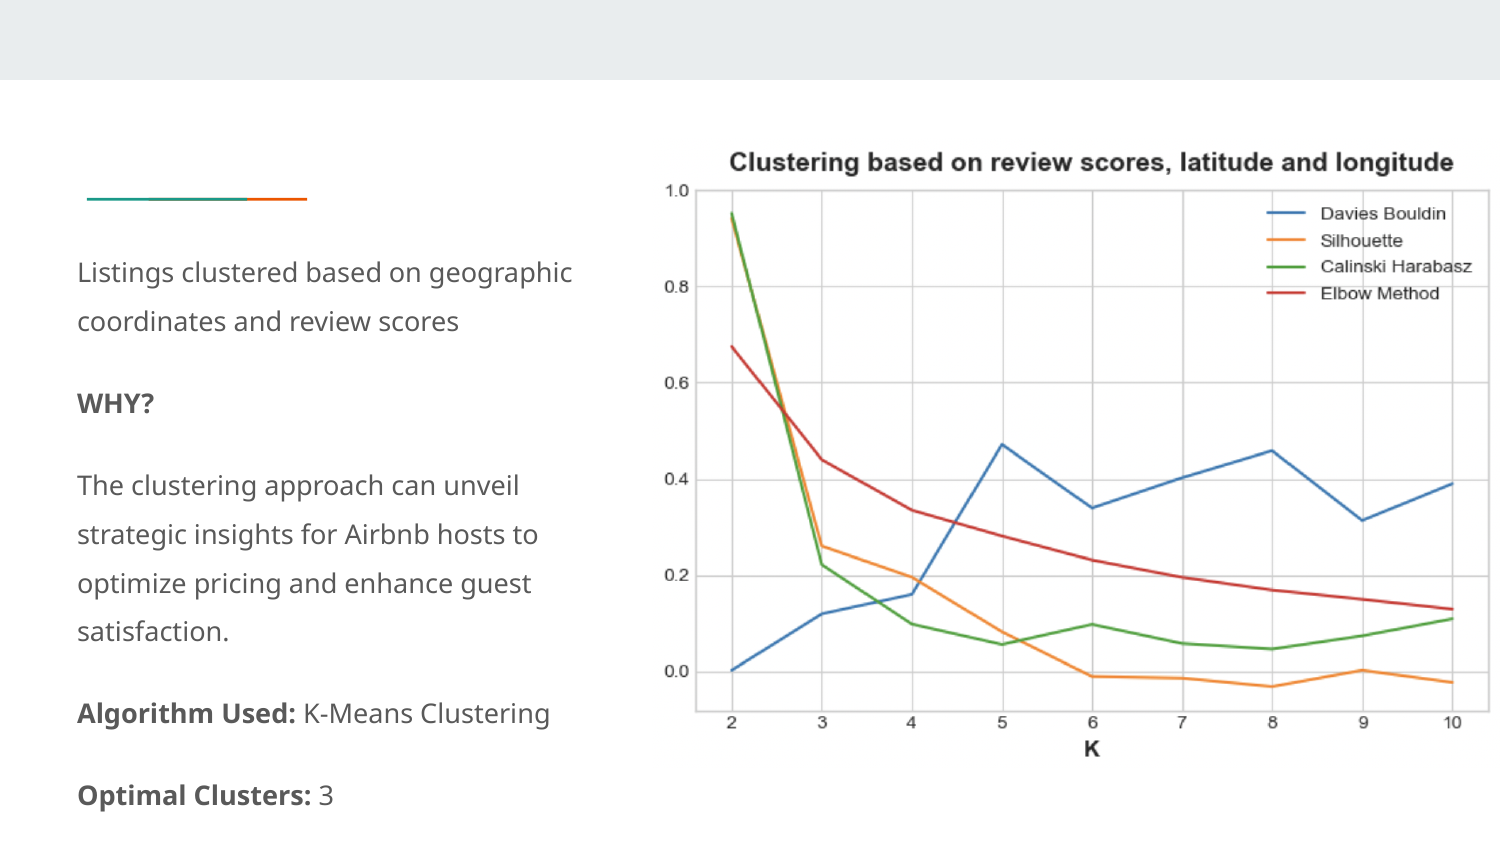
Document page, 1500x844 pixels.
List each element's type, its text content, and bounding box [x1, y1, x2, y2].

list Listings clustered based on geographic coordinates and review scores WHY? The clustering approach can unveil strategic insights for Airbnb hosts to optimize pricing and enhance guest satisfaction. Algorithm Used: K-Means Clustering Optimal Clusters: 3 [62, 224, 603, 816]
picture [652, 138, 1500, 768]
